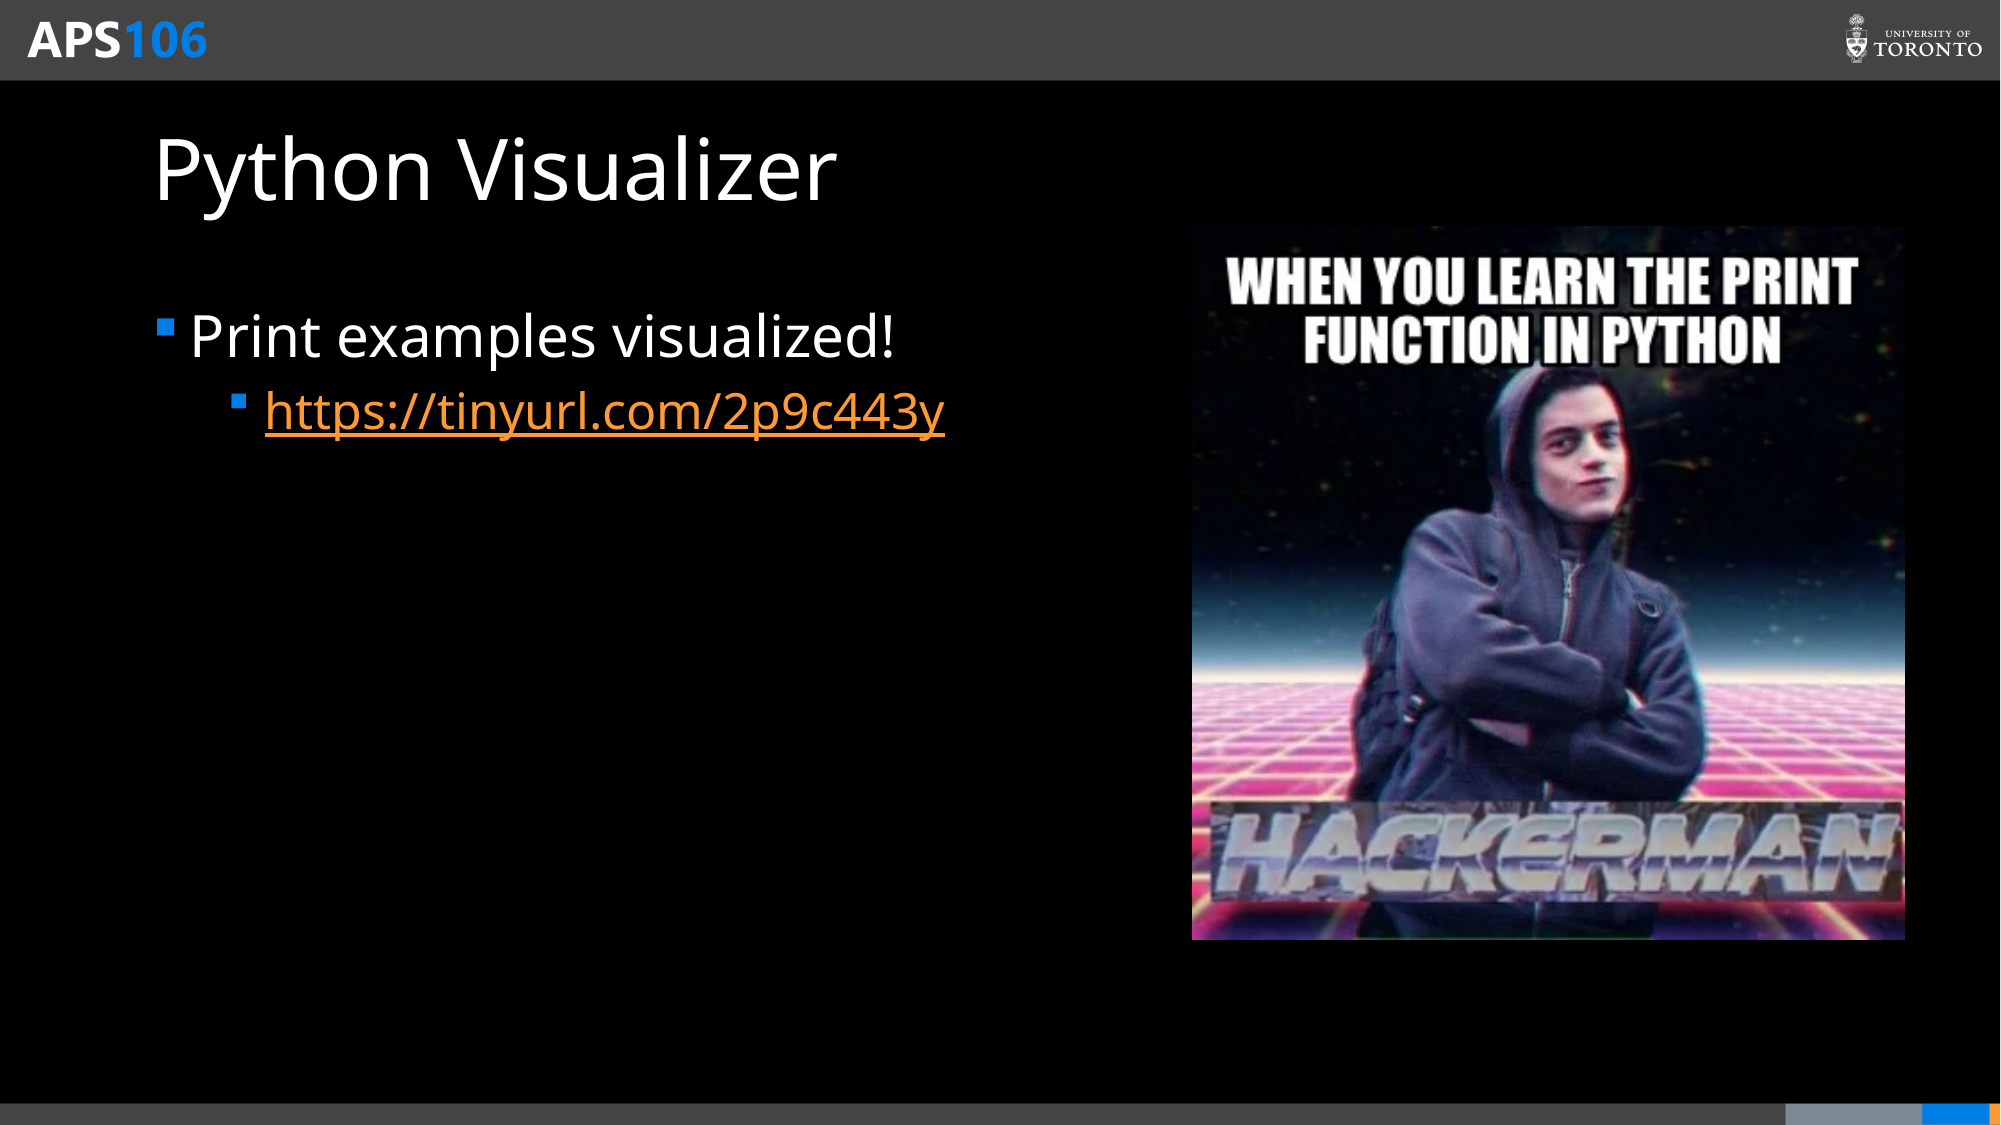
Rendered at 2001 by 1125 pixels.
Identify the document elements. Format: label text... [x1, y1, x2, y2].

picture [0, 0, 2001, 1125]
title Python Visualizer [137, 119, 1863, 227]
list Print examples visualized! https://tinyurl.com/2p9c443y [137, 299, 1863, 1093]
